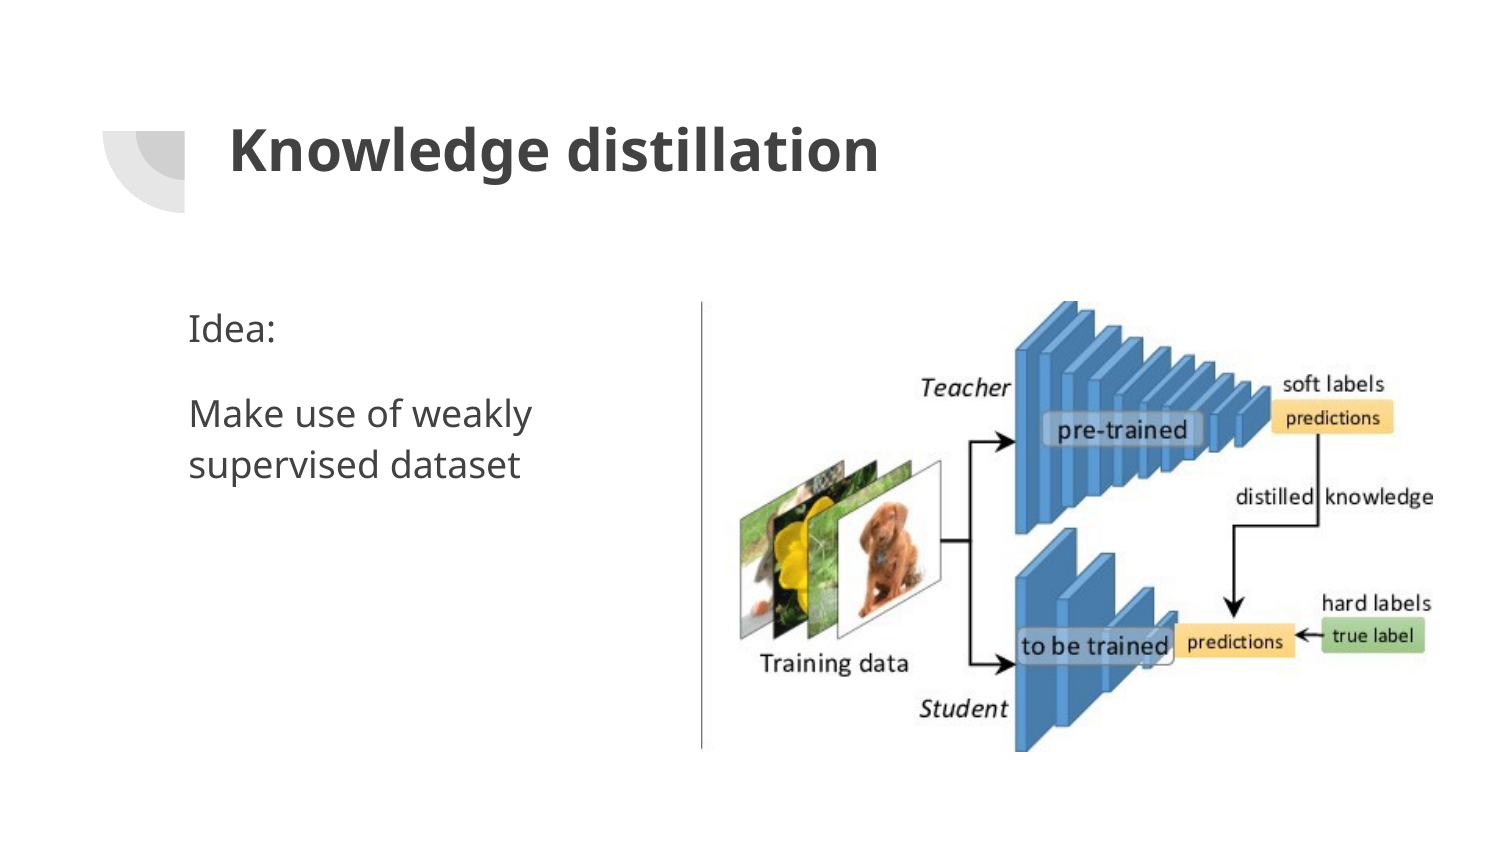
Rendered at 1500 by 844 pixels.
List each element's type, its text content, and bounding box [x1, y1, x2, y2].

picture [700, 301, 1433, 753]
list Idea: Make use of weakly supervised dataset [173, 282, 1327, 700]
title Knowledge distillation [213, 98, 1368, 263]
